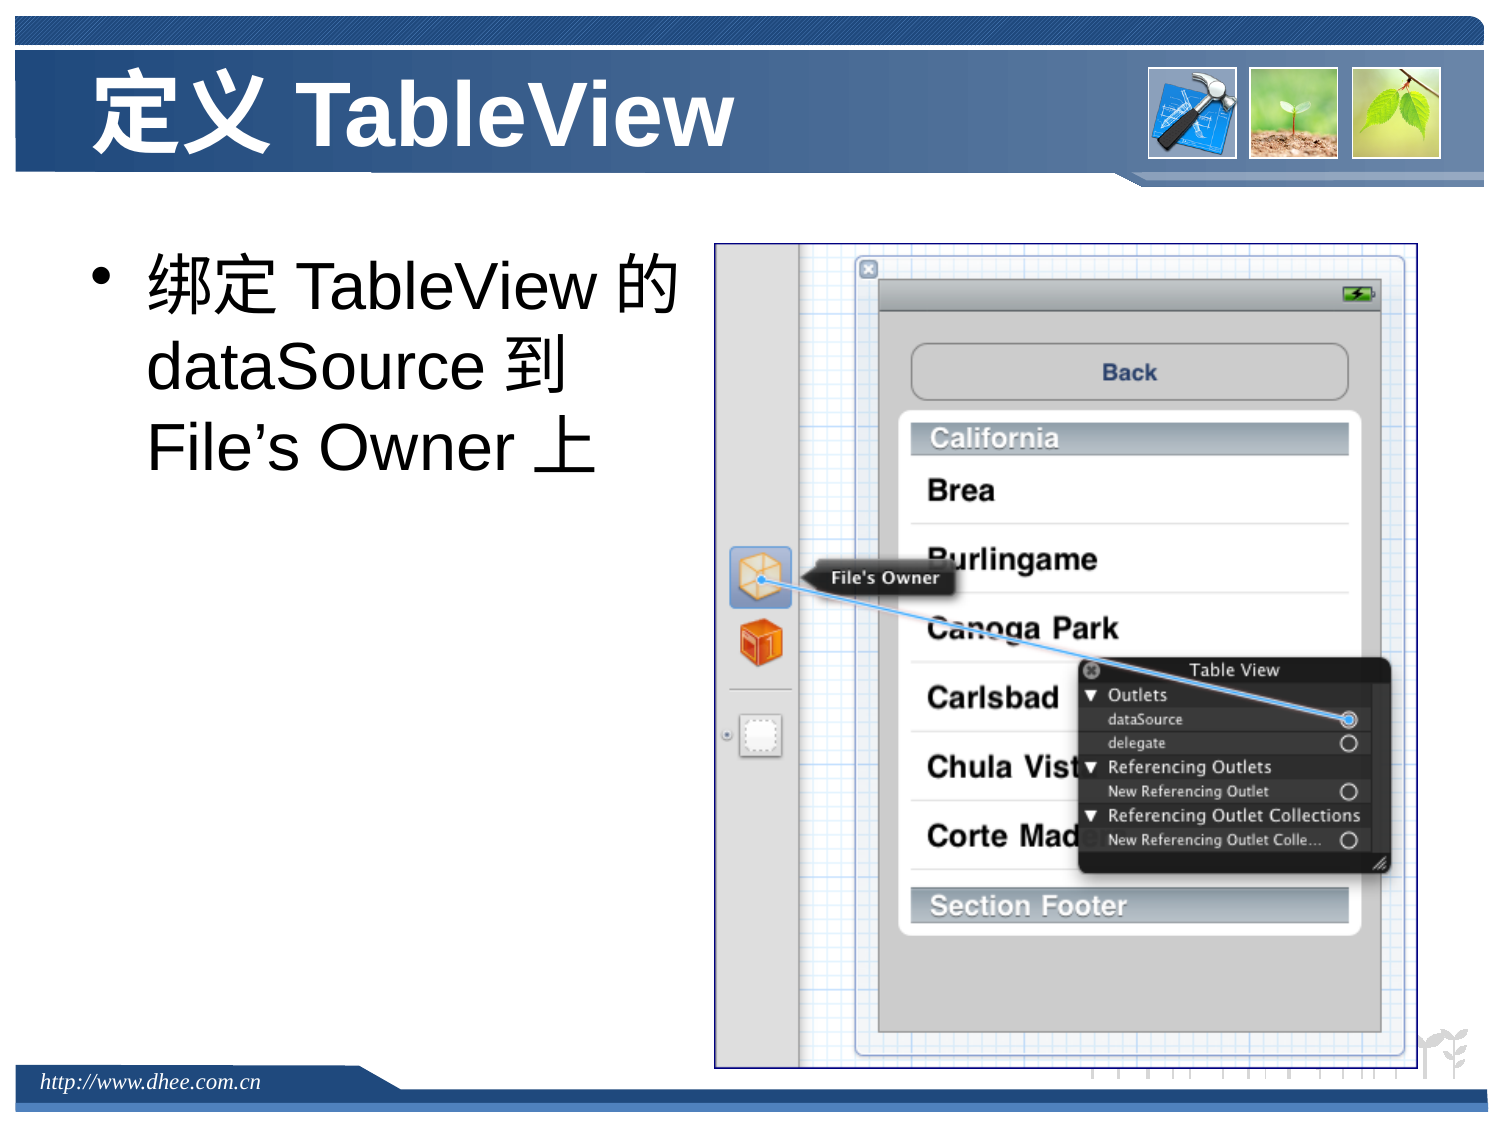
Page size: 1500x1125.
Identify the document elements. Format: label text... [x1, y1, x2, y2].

picture [1150, 69, 1239, 158]
picture [1251, 69, 1337, 157]
title 定义TableView [75, 39, 1138, 182]
picture [1353, 69, 1439, 157]
picture [714, 243, 1418, 1069]
list 绑定TableView的dataSource到File’s Owner上 [75, 235, 715, 1013]
